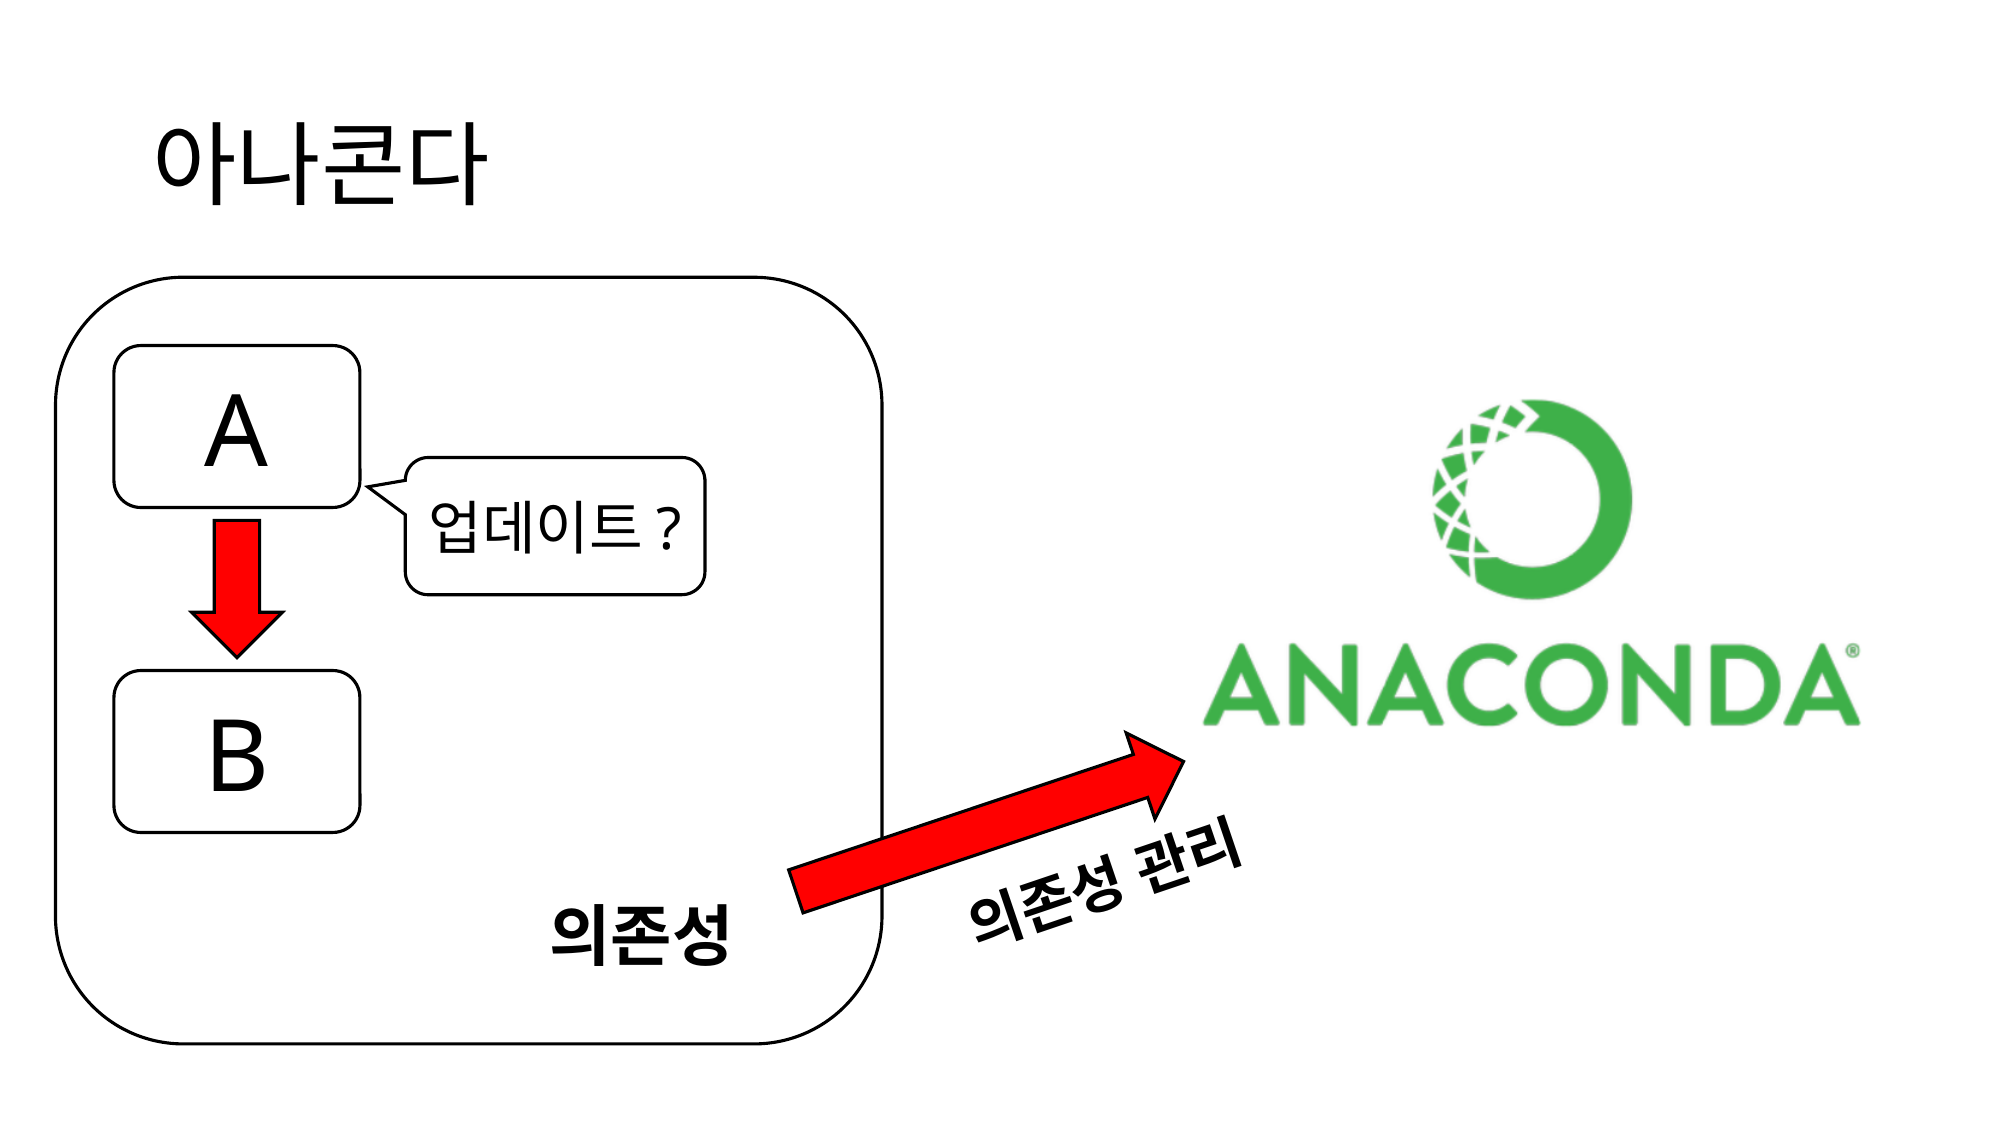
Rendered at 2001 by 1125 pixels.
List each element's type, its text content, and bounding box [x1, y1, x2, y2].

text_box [784, 780, 1309, 919]
picture [1162, 385, 1887, 740]
title 아나콘다 [137, 59, 1863, 278]
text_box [54, 276, 883, 1045]
